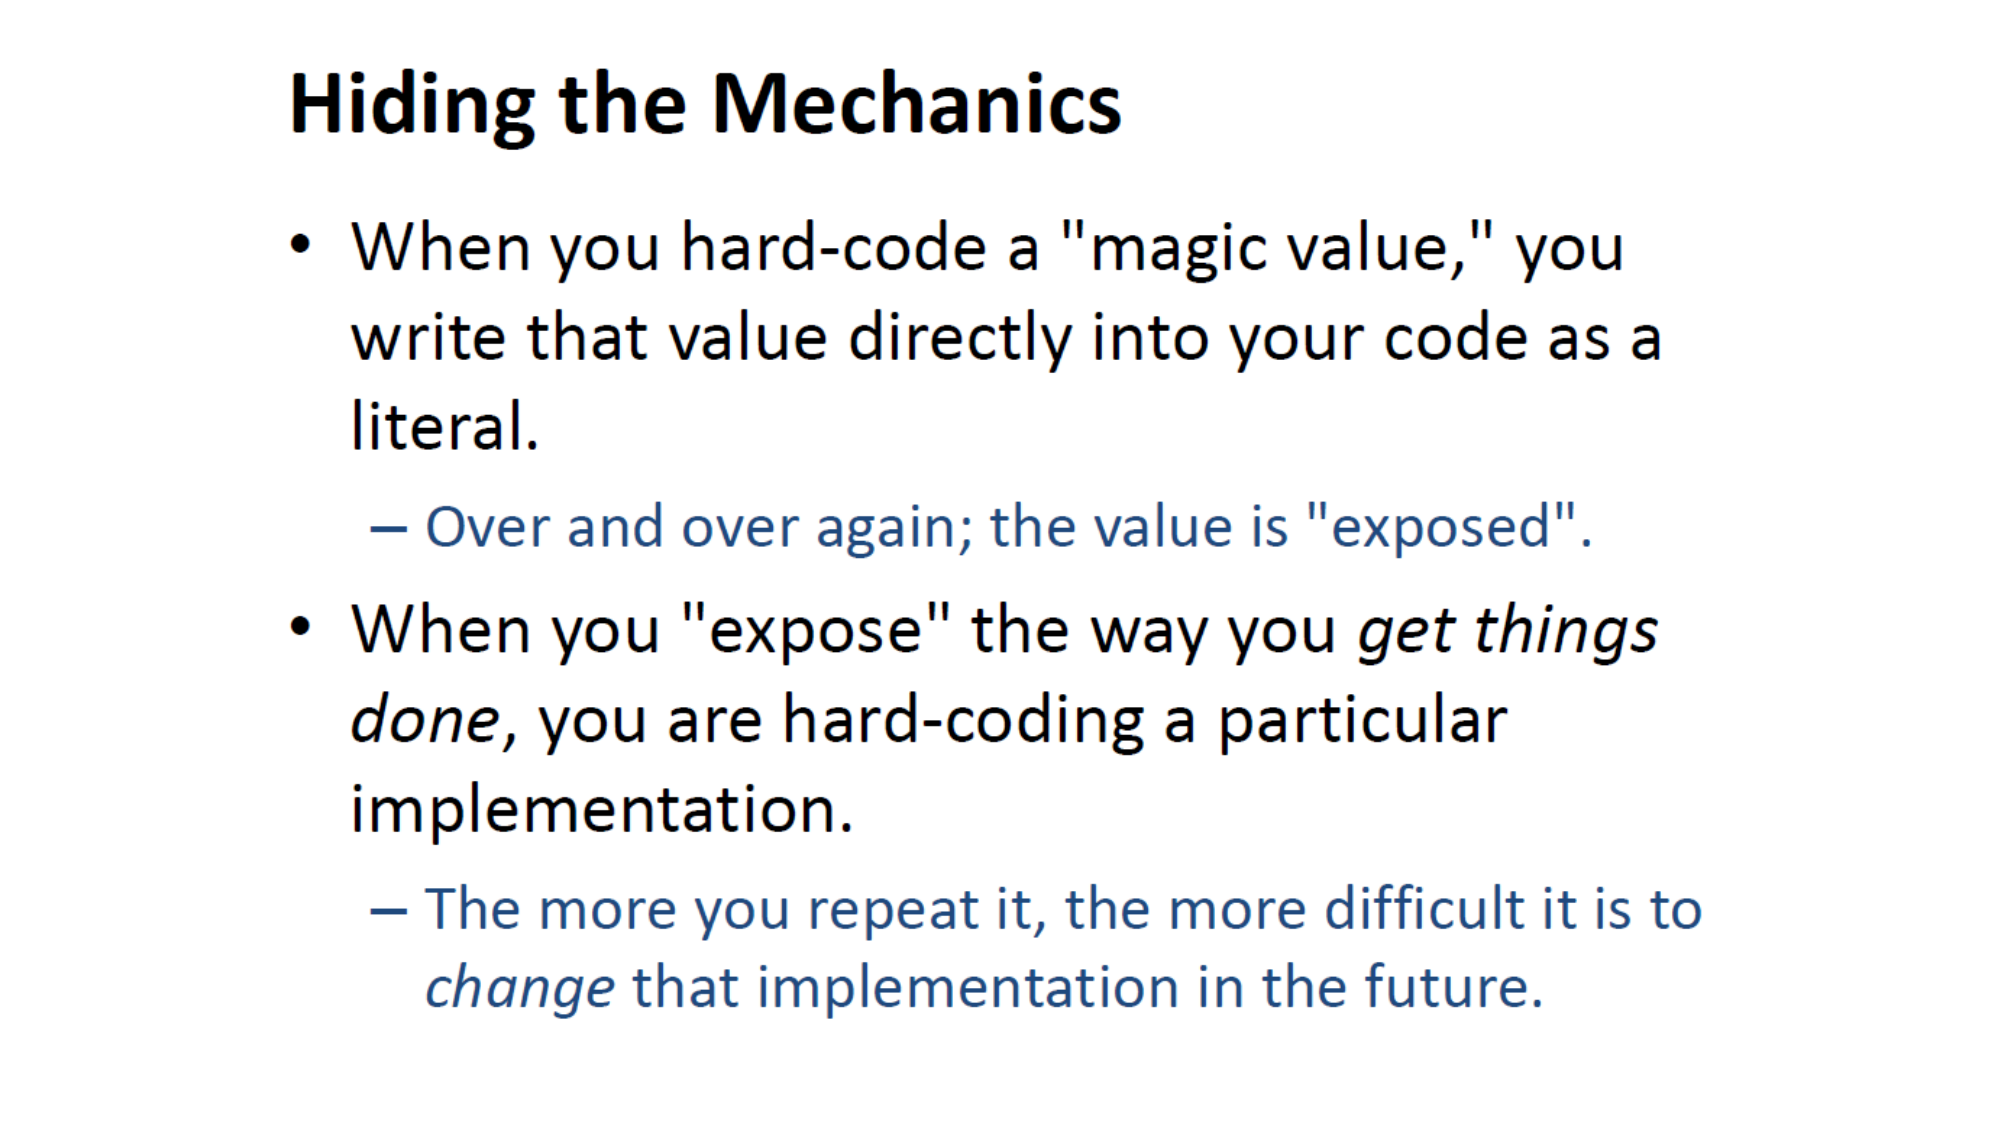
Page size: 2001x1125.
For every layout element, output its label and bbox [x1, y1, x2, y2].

picture [245, 53, 1755, 1071]
